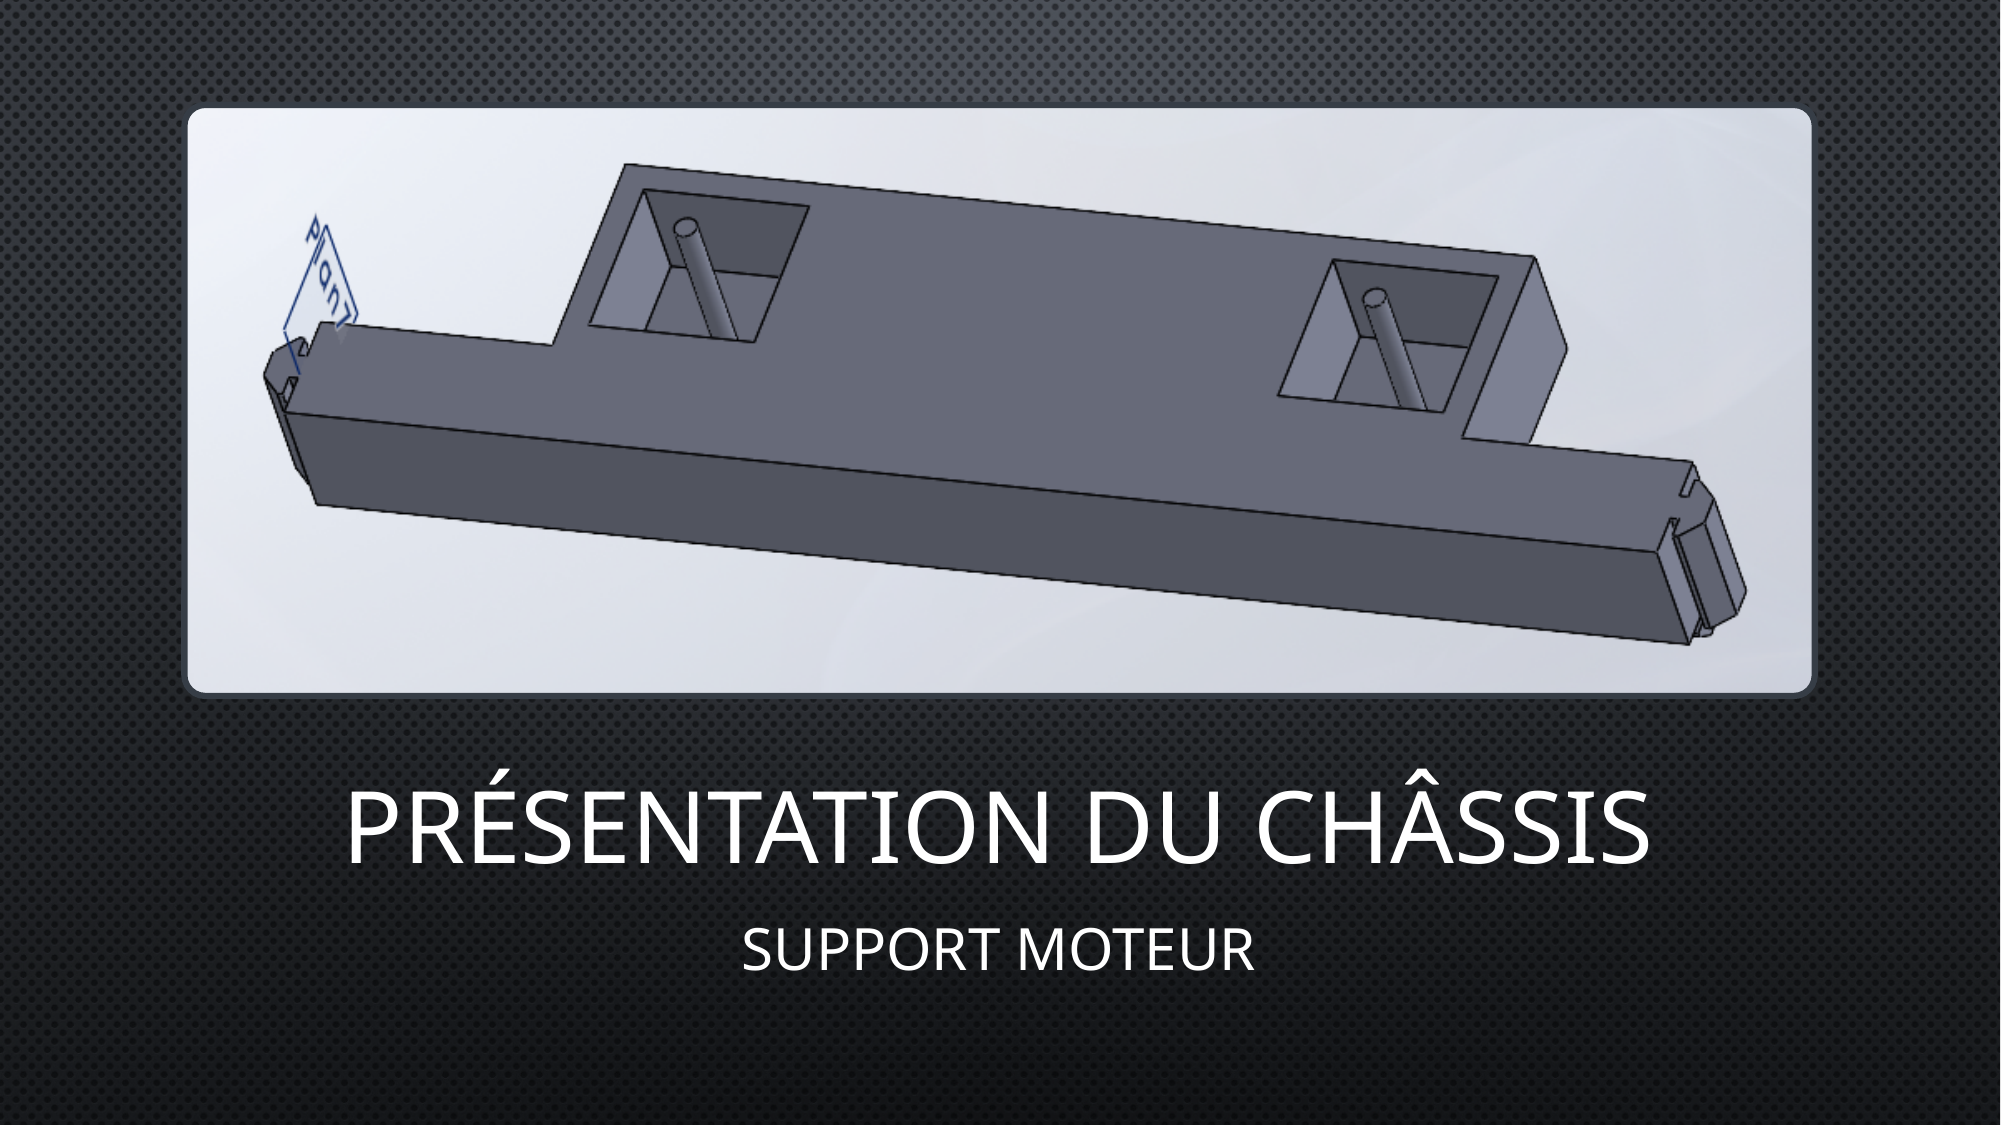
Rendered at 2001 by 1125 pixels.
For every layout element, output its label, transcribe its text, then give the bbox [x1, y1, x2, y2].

list Support moteur [287, 904, 1711, 1024]
picture [184, 104, 1815, 697]
title Présentation du châssis [287, 715, 1711, 891]
